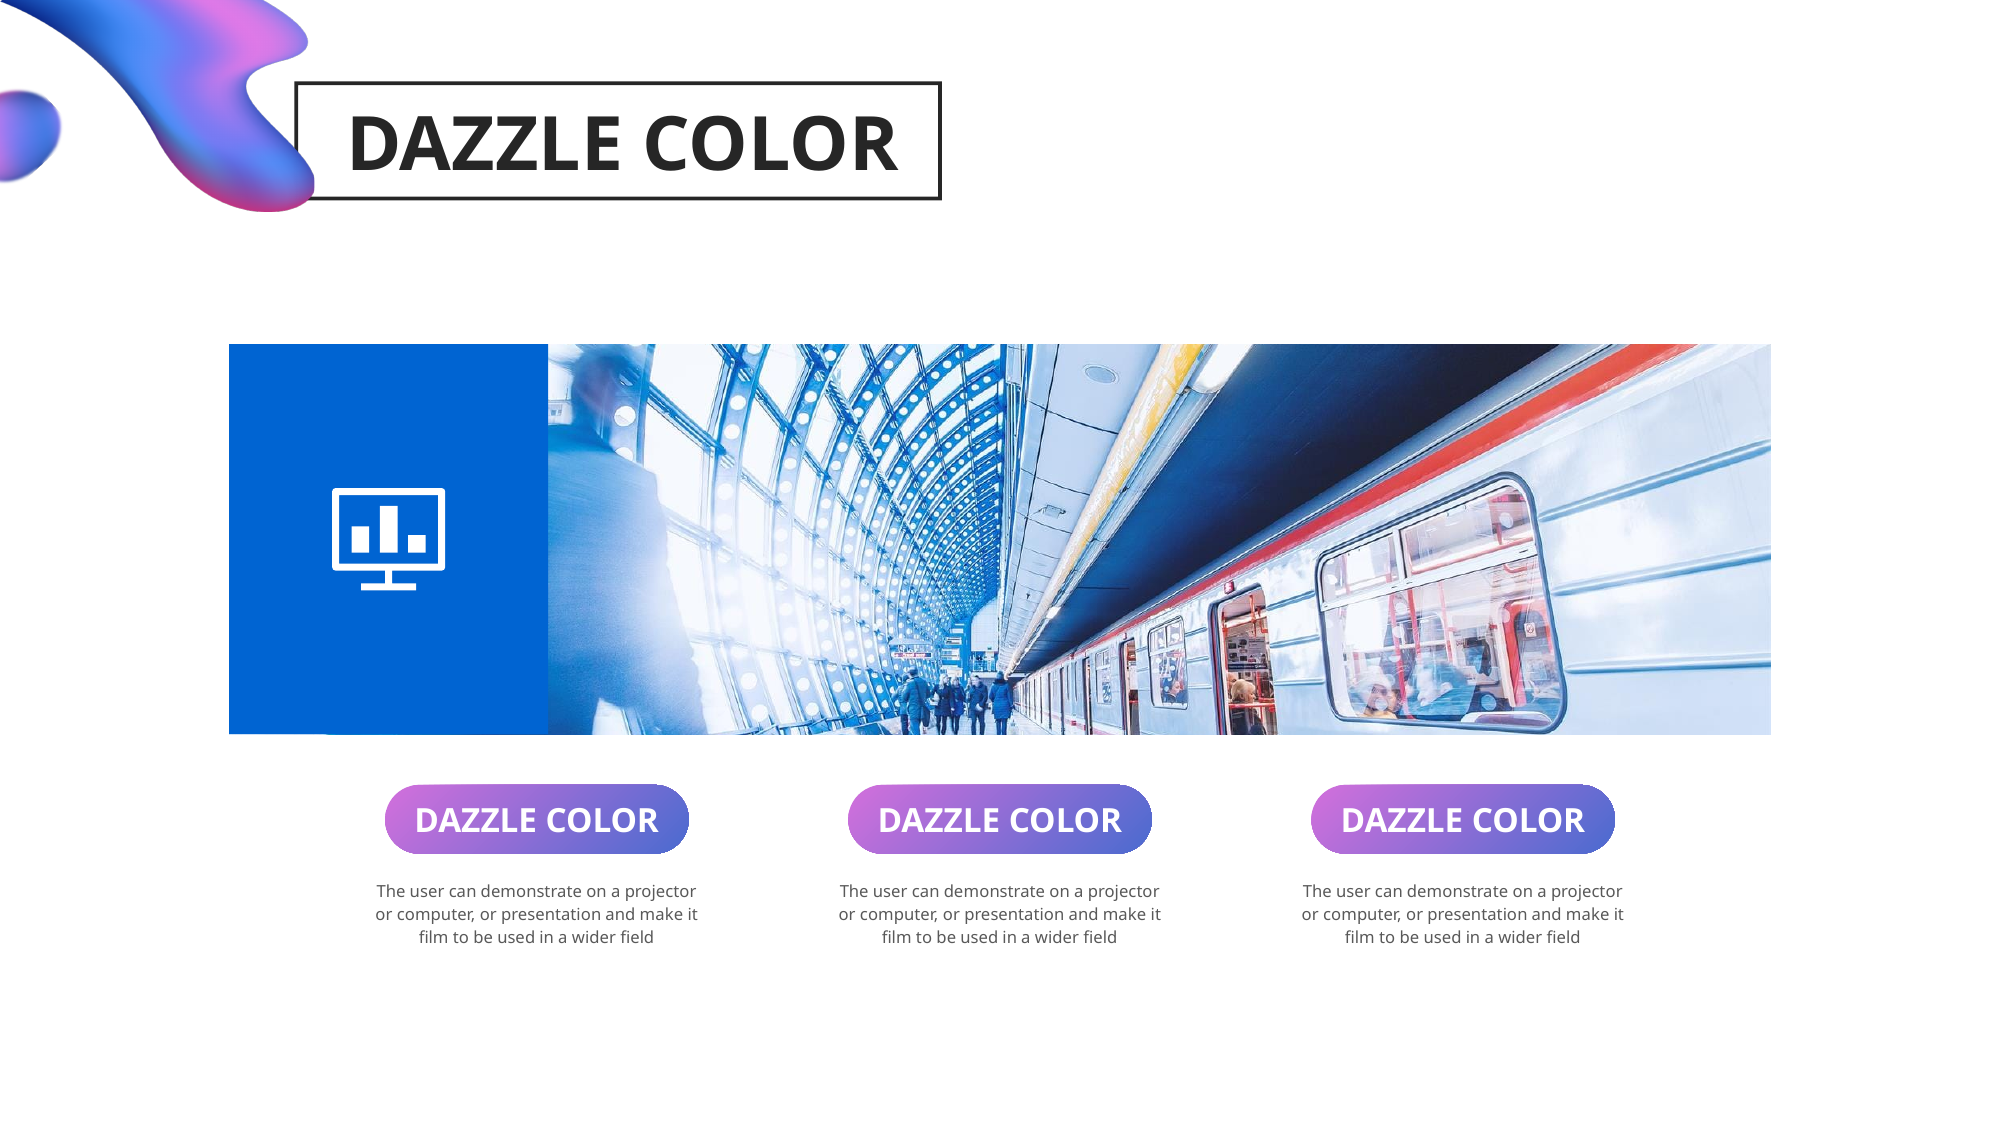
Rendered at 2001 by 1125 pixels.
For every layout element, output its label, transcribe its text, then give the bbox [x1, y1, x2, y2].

text_box DAZZLE COLOR [331, 87, 914, 193]
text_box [229, 344, 1771, 954]
picture [0, 0, 315, 263]
text_box [315, 80, 943, 202]
